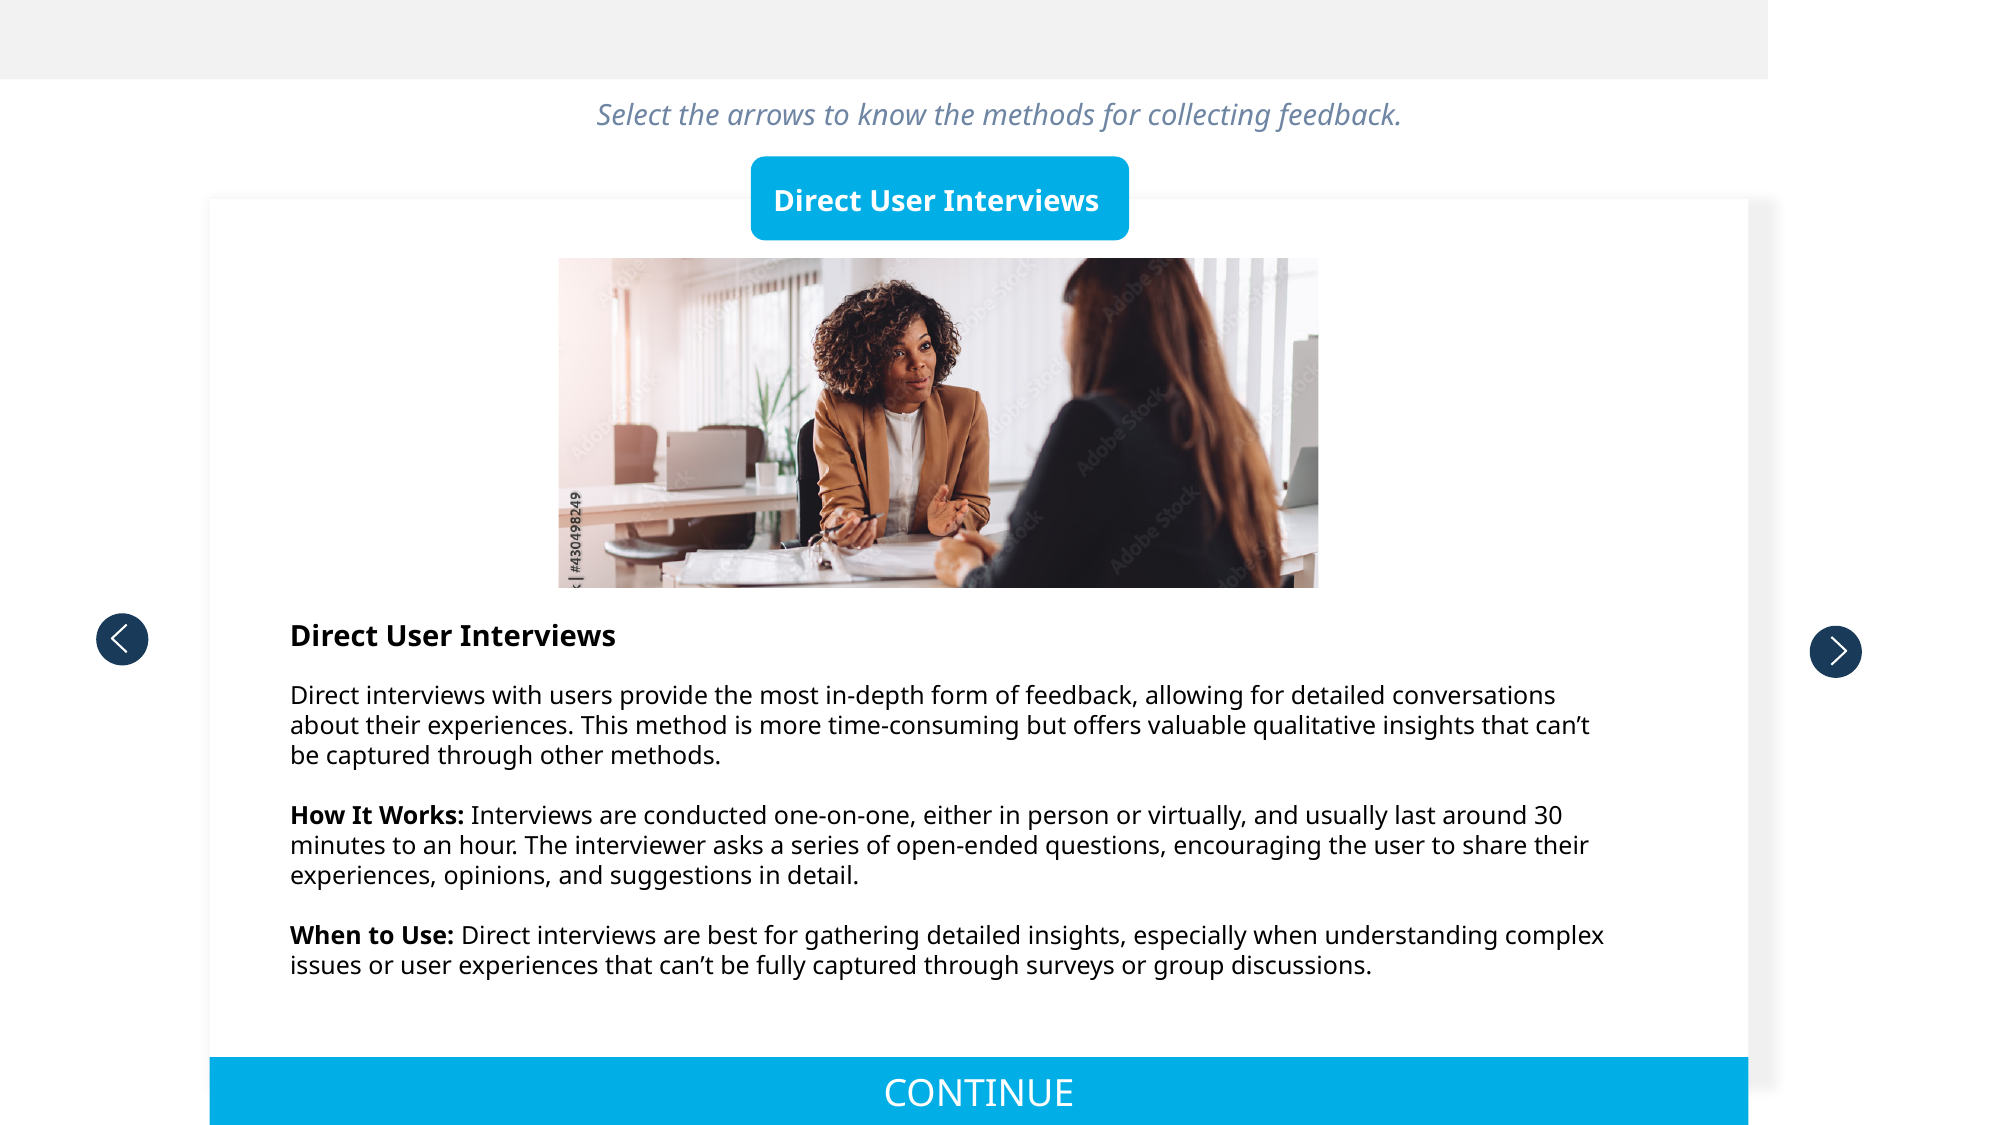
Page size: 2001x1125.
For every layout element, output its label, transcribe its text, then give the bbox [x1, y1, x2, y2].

text_box CONTINUE [209, 1056, 1749, 1125]
text_box [209, 198, 1749, 1056]
text_box Select the arrows to know the methods for collecting feedback. [400, 88, 1599, 139]
text_box [749, 155, 1131, 242]
text_box Direct User Interviews [275, 609, 1299, 660]
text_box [96, 613, 149, 666]
picture [558, 257, 1319, 588]
text_box Direct User Interviews [747, 174, 1126, 225]
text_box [1809, 625, 1862, 678]
text_box Direct interviews with users provide the most in-depth form of feedback, allowing for detailed conversations about their experiences. This method is more time-consuming but offers valuable qualitative insights that can’t be captured through other methods. How It Works: Interviews are conducted one-on-one, either in person or virtually, and usually last around 30 minutes to an hour. The interviewer asks a series of open-ended questions, encouraging the user to share their experiences, opinions, and suggestions in detail. When to Use: Direct interviews are best for gathering detailed insights, especially when understanding complex issues or user experiences that can’t be fully captured through surveys or group discussions. [275, 672, 1637, 987]
